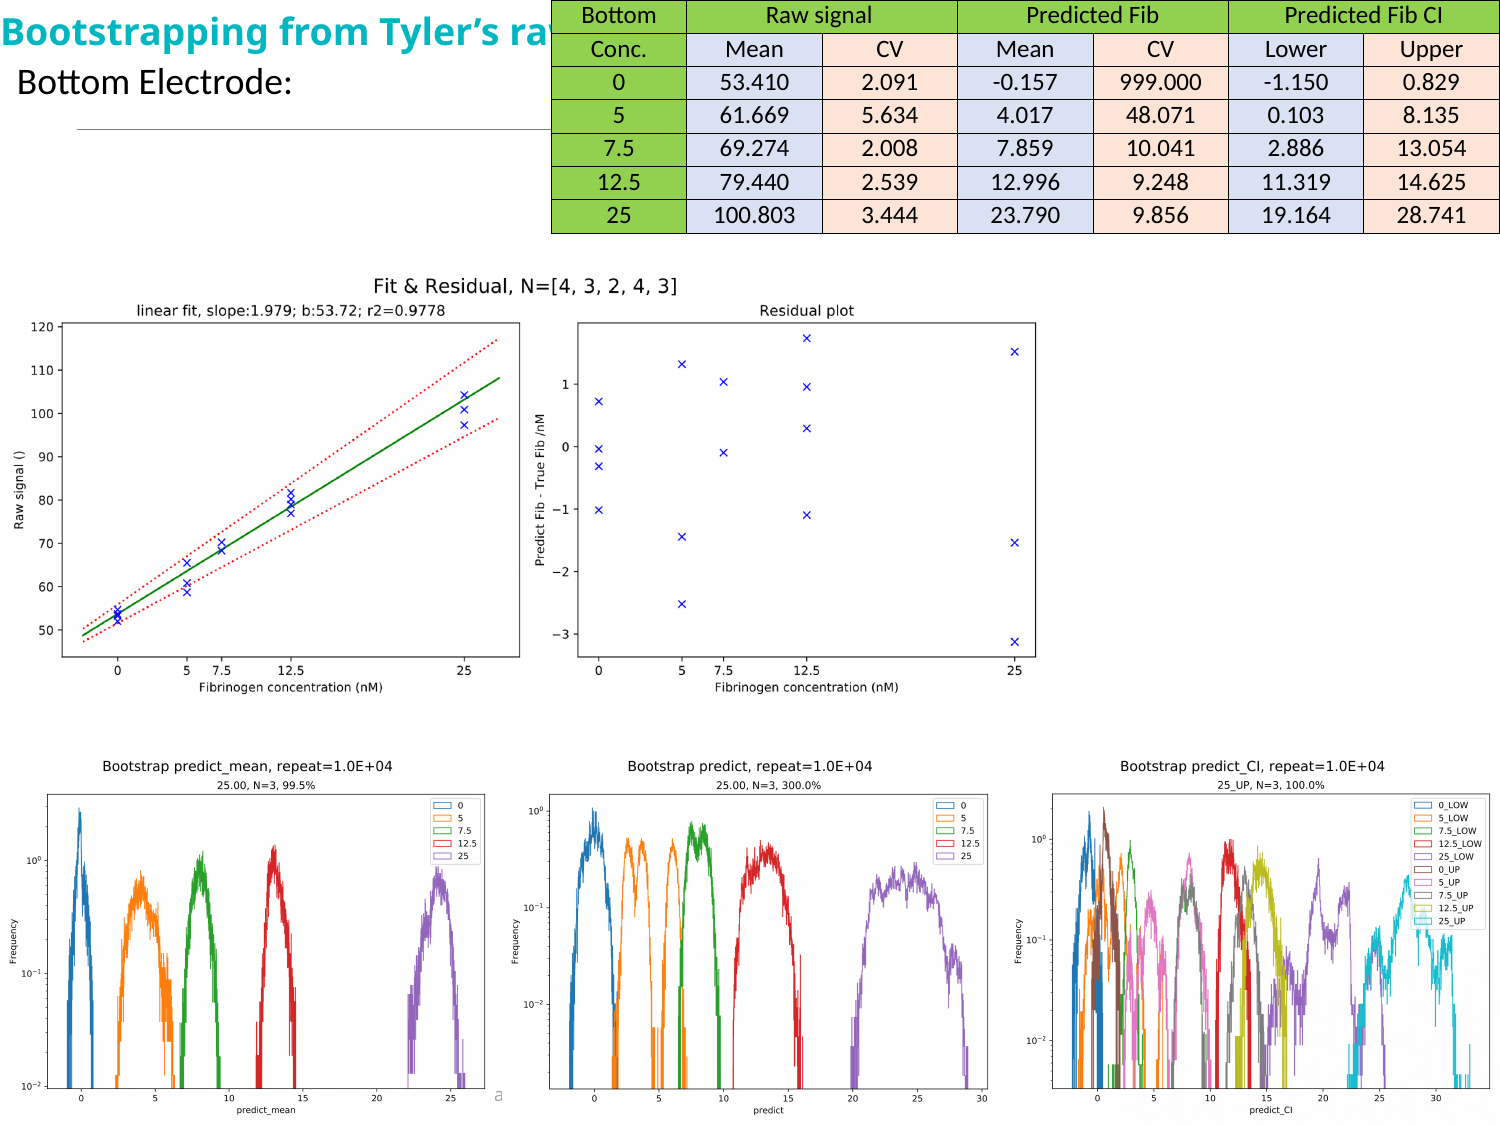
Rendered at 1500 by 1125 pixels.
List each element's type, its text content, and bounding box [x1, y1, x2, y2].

table_cell Upper [1364, 34, 1499, 66]
picture [0, 753, 496, 1125]
table_cell 19.164 [1229, 200, 1363, 233]
table_cell 999.000 [1094, 67, 1228, 99]
table_cell 0.103 [1229, 100, 1363, 133]
table_cell 48.071 [1094, 100, 1228, 133]
table_cell 9.856 [1094, 200, 1228, 233]
table_cell 12.996 [958, 167, 1093, 199]
table_header Predicted Fib CI [1229, 1, 1499, 33]
table_cell 12.5 [552, 167, 686, 199]
table_header Raw signal [687, 1, 957, 33]
table_cell 2.539 [823, 167, 957, 199]
table_cell CV [823, 34, 957, 66]
table_cell 0 [552, 67, 686, 99]
table_cell 53.410 [687, 67, 822, 99]
table_cell 14.625 [1364, 167, 1499, 199]
table_cell 10.041 [1094, 134, 1228, 166]
table_cell 23.790 [958, 200, 1093, 233]
picture [502, 753, 998, 1125]
text_box Bottom Electrode: [2, 49, 309, 110]
table_cell Lower [1229, 34, 1363, 66]
table_cell 8.135 [1364, 100, 1499, 133]
table_cell 0.829 [1364, 67, 1499, 99]
table_cell 7.5 [552, 134, 686, 166]
table_cell 4.017 [958, 100, 1093, 133]
table_cell 11.319 [1229, 167, 1363, 199]
table_cell -0.157 [958, 67, 1093, 99]
table_cell 5 [552, 100, 686, 133]
table_header Predicted Fib [958, 1, 1228, 33]
title Bootstrapping from Tyler’s raw data on each chip. [0, 0, 551, 80]
table_cell Mean [958, 34, 1093, 66]
table_cell 69.274 [687, 134, 822, 166]
table_cell 2.091 [823, 67, 957, 99]
table_cell 79.440 [687, 167, 822, 199]
table_cell 61.669 [687, 100, 822, 133]
table_cell 100.803 [687, 200, 822, 233]
table_cell 2.886 [1229, 134, 1363, 166]
table_cell 25 [552, 200, 686, 233]
table_cell 13.054 [1364, 134, 1499, 166]
table_cell 5.634 [823, 100, 957, 133]
picture [0, 269, 1051, 708]
table_header Bottom [552, 1, 686, 33]
table_cell 28.741 [1364, 200, 1499, 233]
picture [1004, 753, 1500, 1125]
table_cell -1.150 [1229, 67, 1363, 99]
table_cell Conc. [552, 34, 686, 66]
table_cell 3.444 [823, 200, 957, 233]
table_cell CV [1094, 34, 1228, 66]
table_cell 9.248 [1094, 167, 1228, 199]
table_cell 2.008 [823, 134, 957, 166]
table_cell 7.859 [958, 134, 1093, 166]
table_cell Mean [687, 34, 822, 66]
